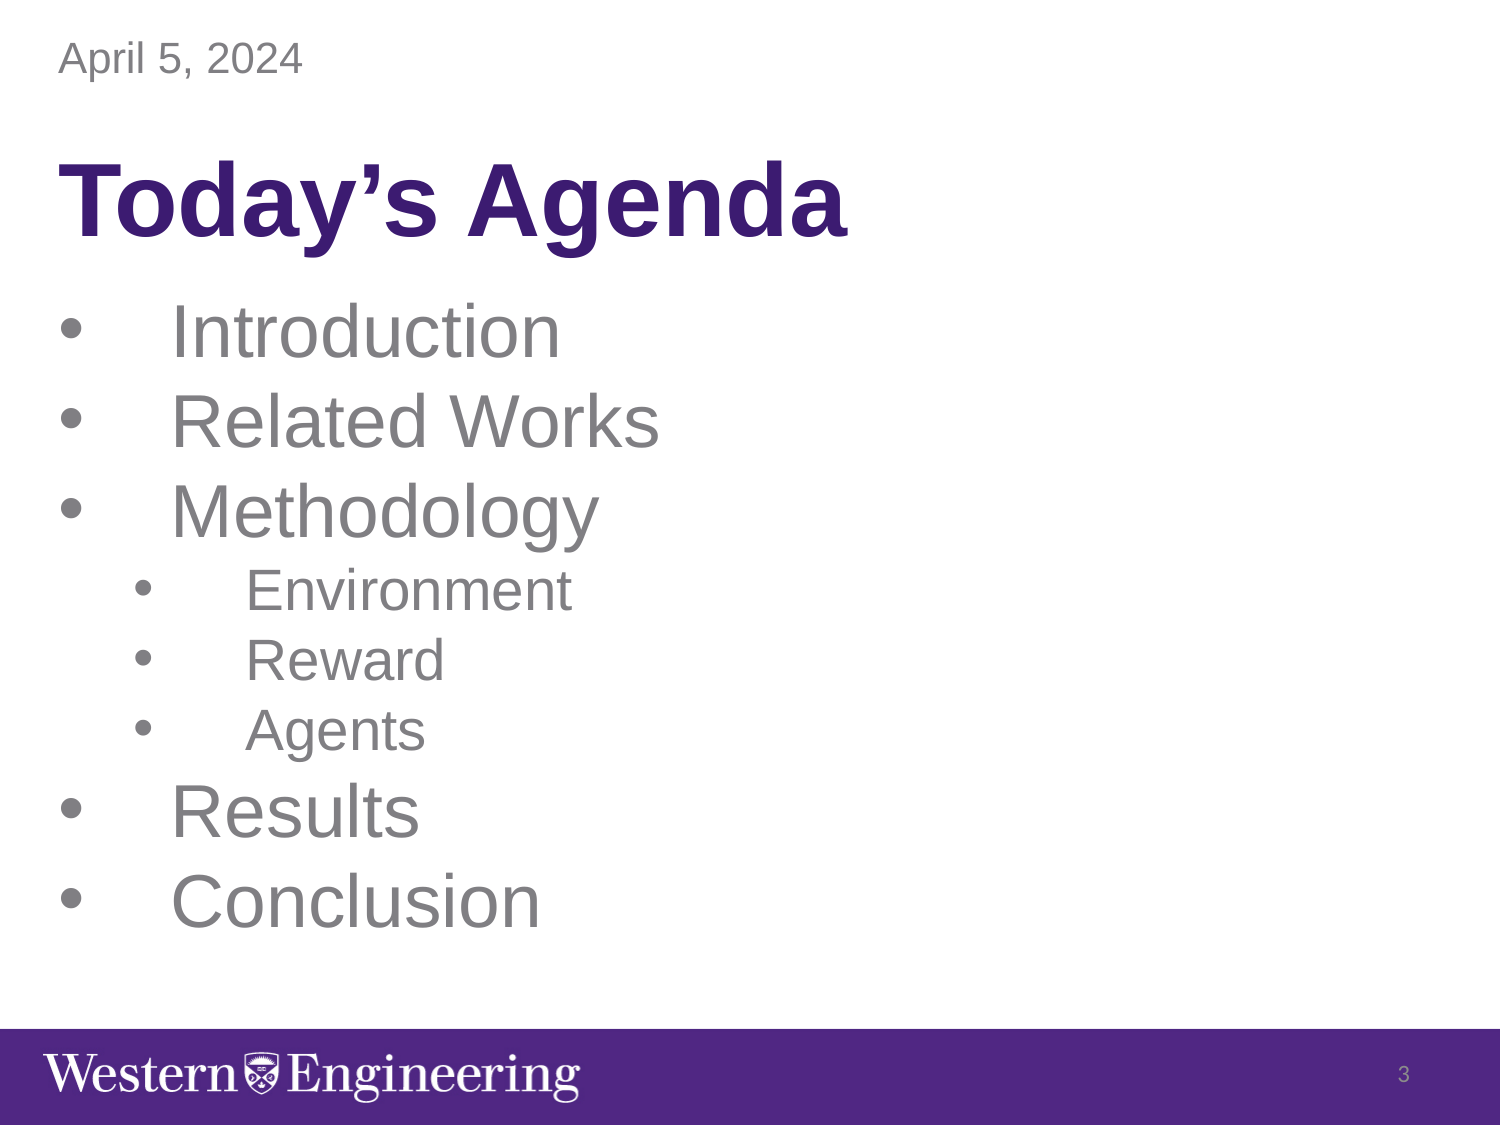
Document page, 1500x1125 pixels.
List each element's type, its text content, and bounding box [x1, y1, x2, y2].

slide_number 3 [1074, 1042, 1425, 1103]
text_box April 5, 2024 Today’s Agenda Introduction Related Works Methodology Environment Reward Agents Results Conclusion [43, 22, 1457, 950]
picture [0, 0, 1500, 1125]
